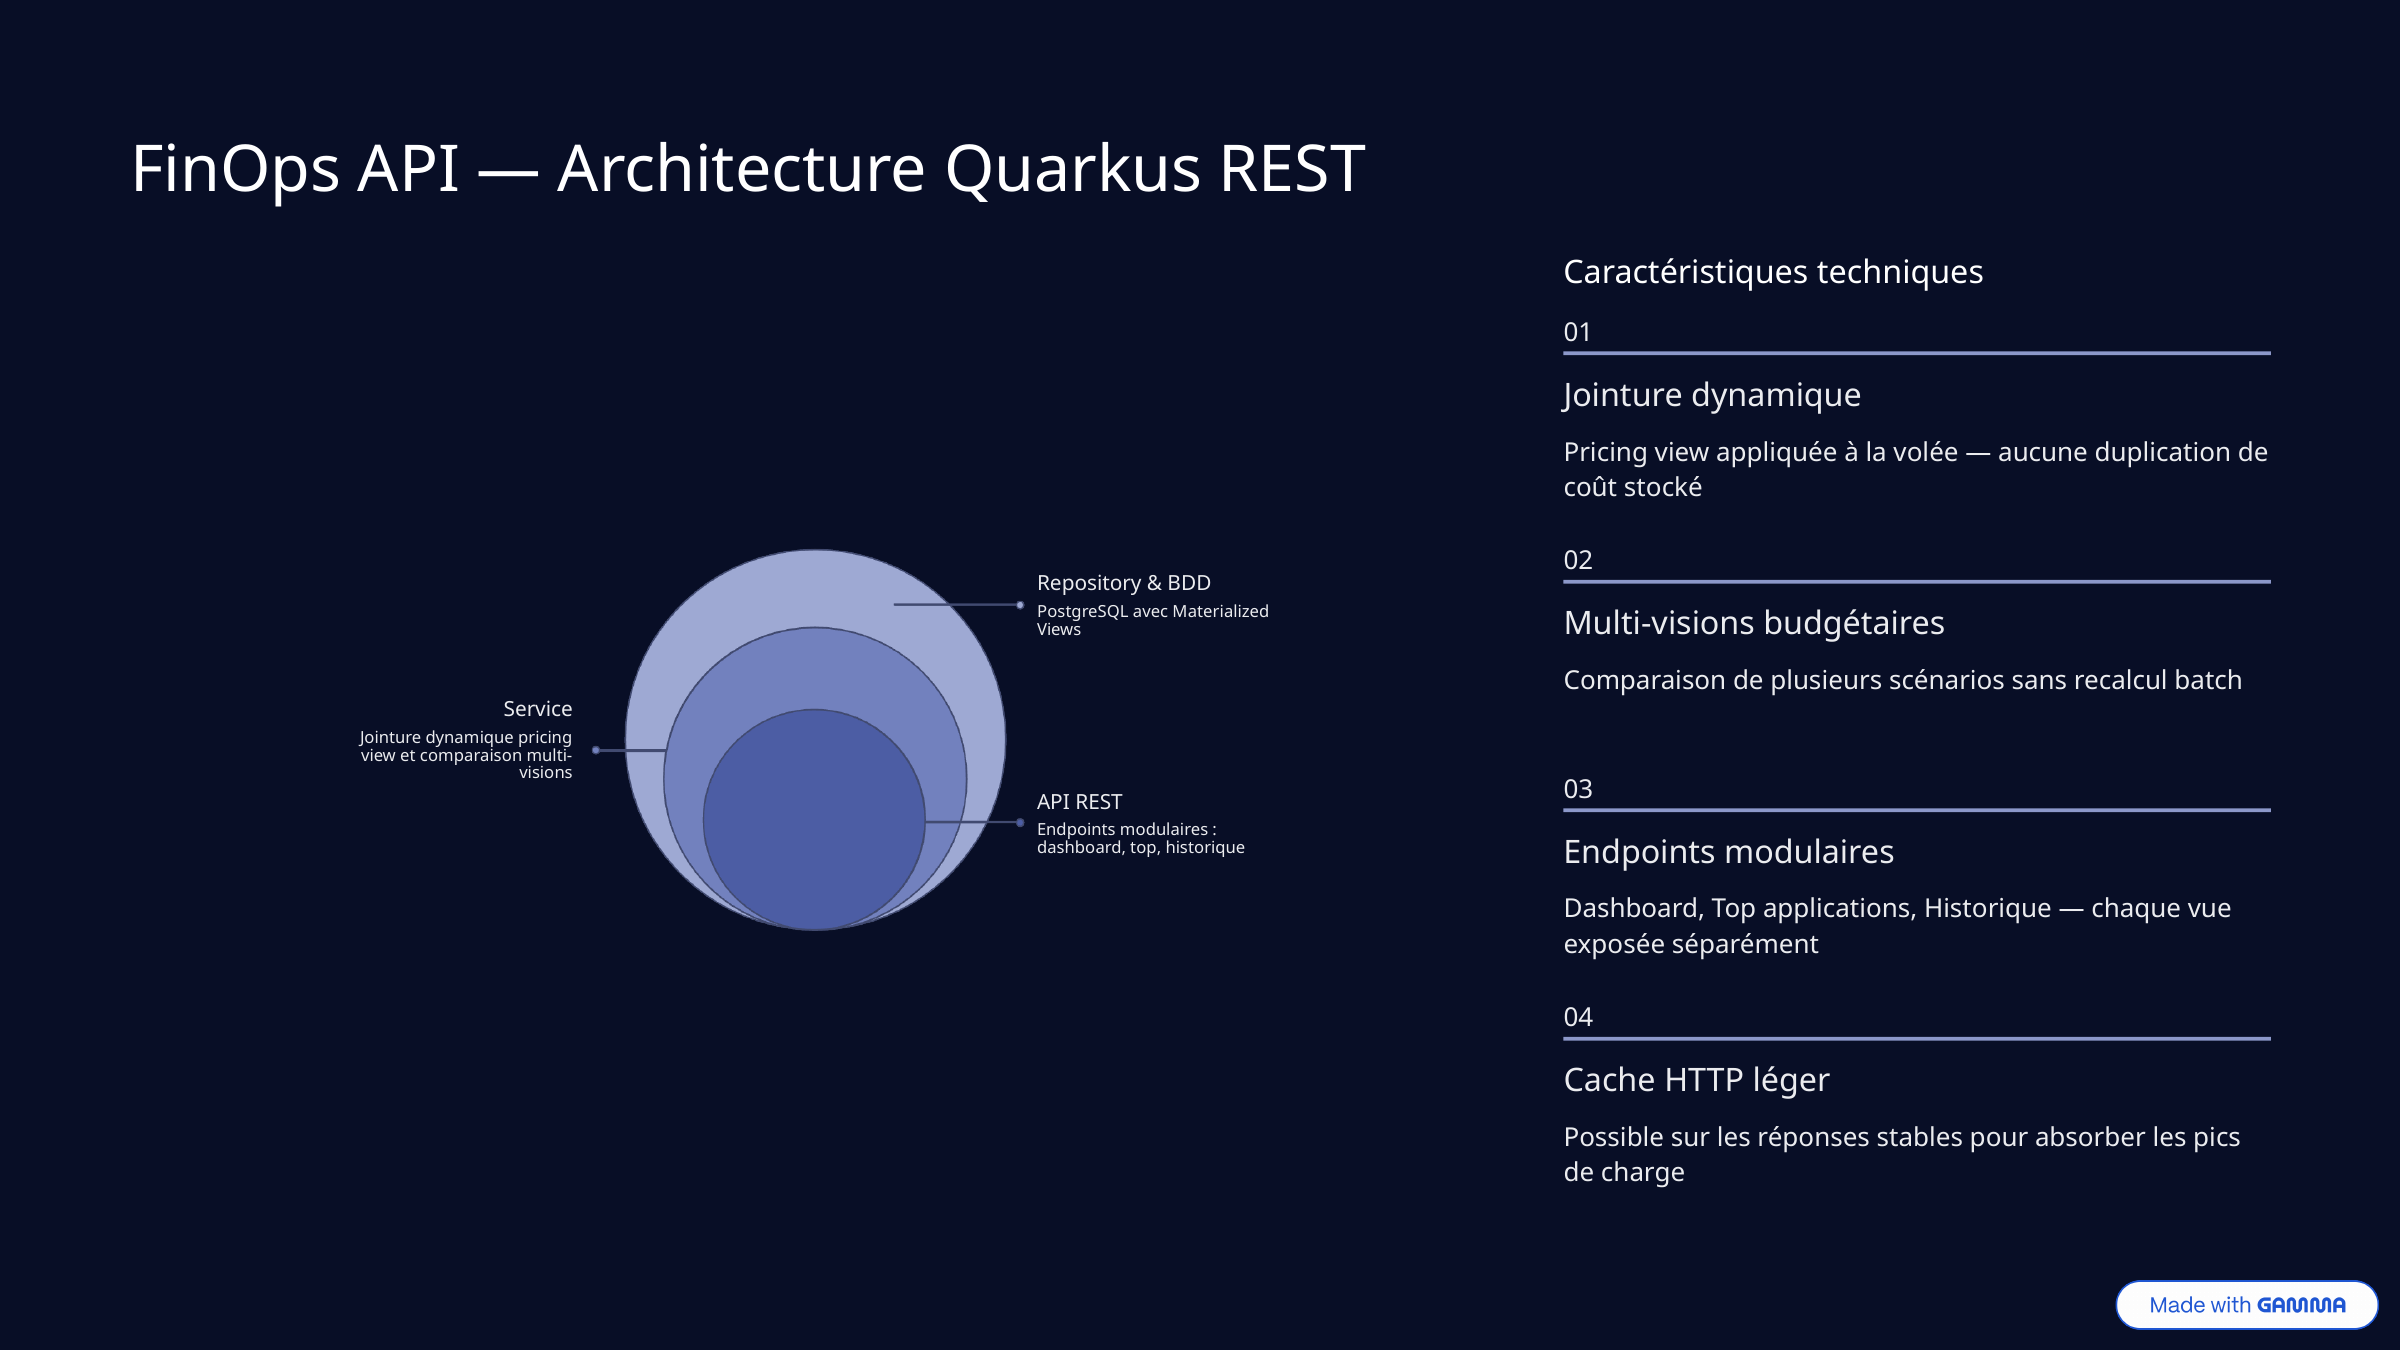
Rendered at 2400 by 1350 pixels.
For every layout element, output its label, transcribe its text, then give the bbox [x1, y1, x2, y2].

text_box Caractéristiques techniques [1563, 249, 1996, 291]
text_box Cache HTTP léger [1563, 1057, 1889, 1099]
picture [335, 510, 1294, 949]
text_box Dashboard, Top applications, Historique — chaque vue exposée séparément [1563, 887, 2271, 959]
text_box Possible sur les réponses stables pour absorber les pics de charge [1563, 1116, 2271, 1188]
text_box Comparaison de plusieurs scénarios sans recalcul batch [1563, 659, 2271, 731]
picture [2106, 1271, 2389, 1339]
text_box [1563, 579, 2271, 584]
text_box 03 [1563, 767, 1590, 801]
text_box FinOps API — Architecture Quarkus REST [130, 122, 1433, 205]
text_box Jointure dynamique [1563, 371, 1889, 413]
text_box Pricing view appliquée à la volée — aucune duplication de coût stocké [1563, 430, 2271, 502]
text_box 04 [1563, 996, 1590, 1029]
text_box 01 [1563, 310, 1590, 344]
text_box 02 [1563, 539, 1590, 572]
text_box Multi-visions budgétaires [1563, 600, 1959, 642]
text_box [1563, 808, 2271, 813]
text_box [1563, 351, 2271, 356]
text_box [1563, 1036, 2271, 1041]
text_box Endpoints modulaires [1563, 828, 1907, 870]
